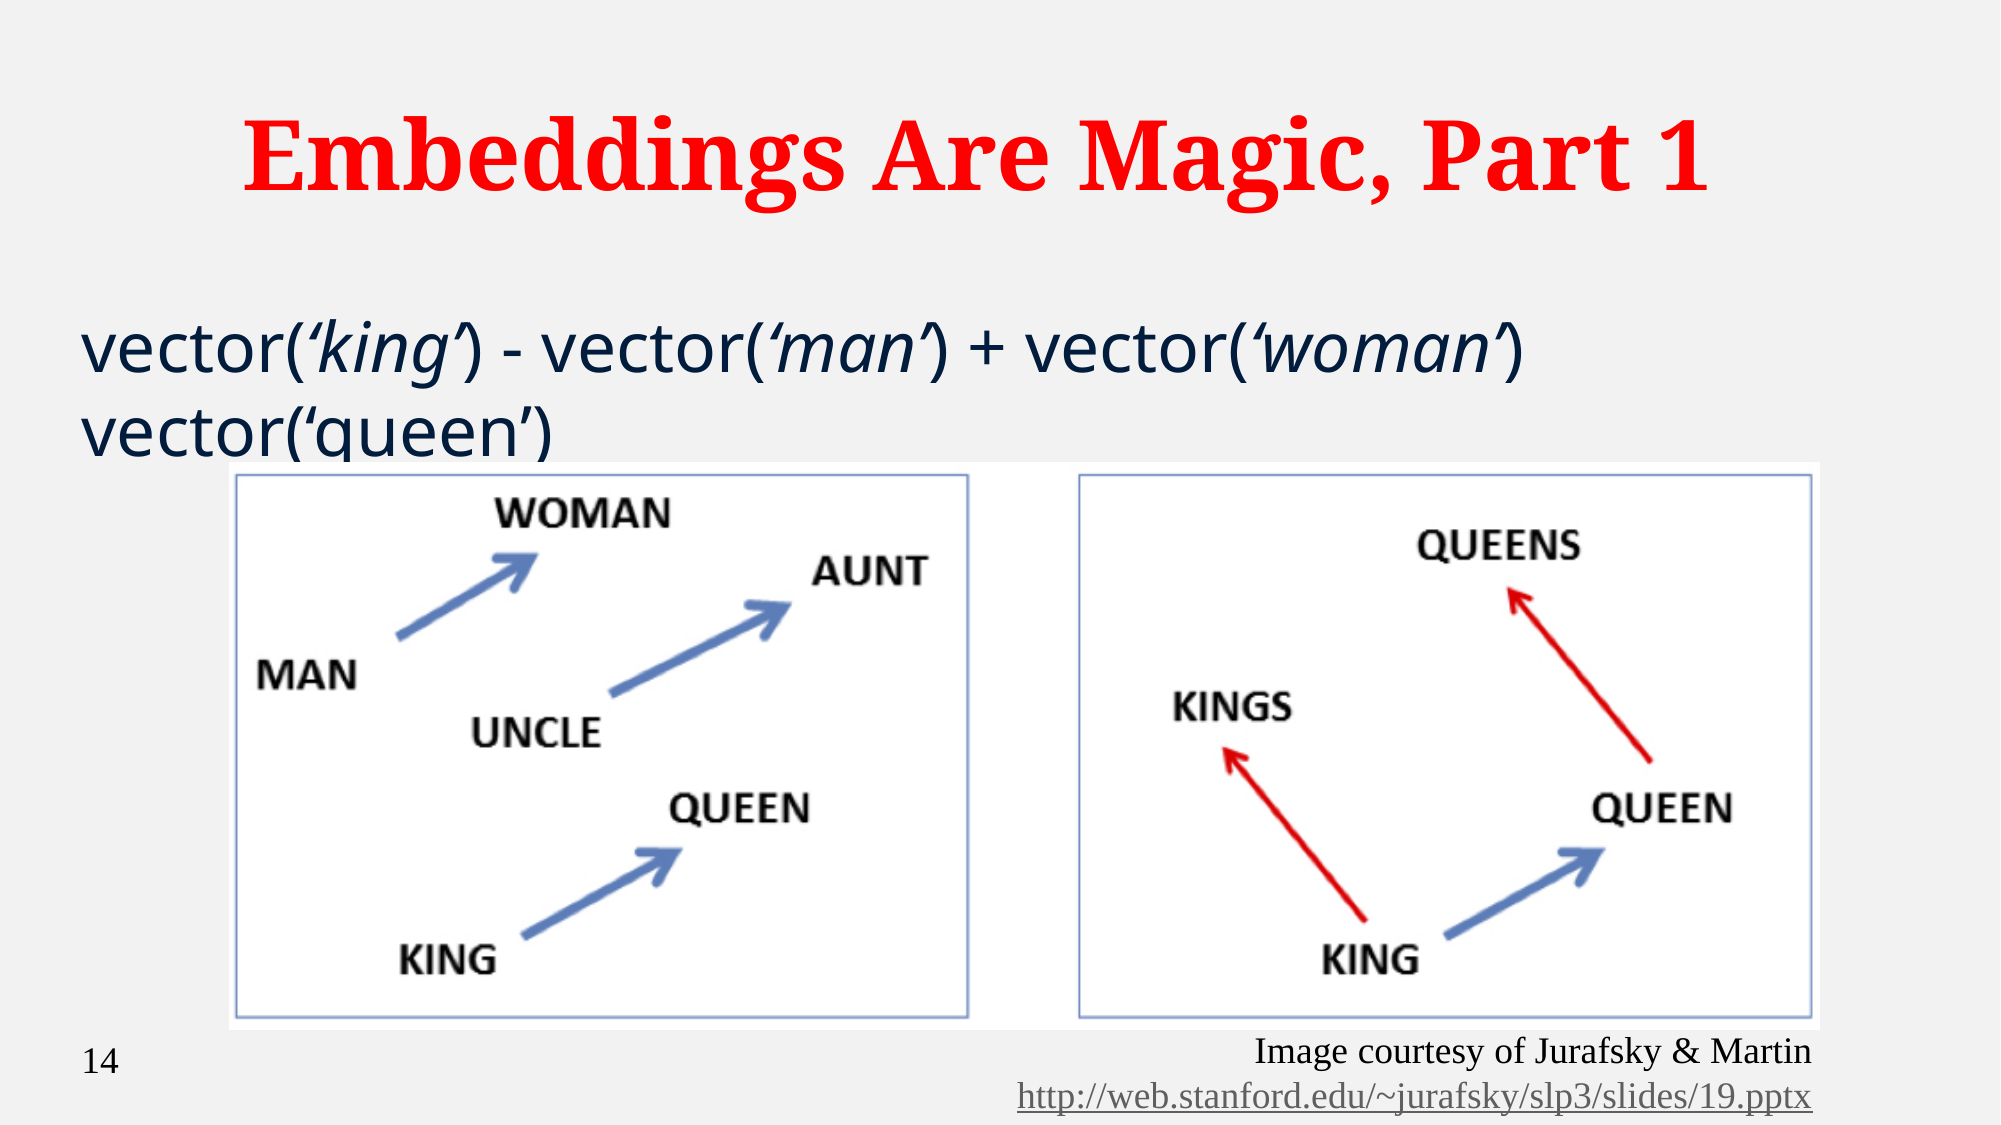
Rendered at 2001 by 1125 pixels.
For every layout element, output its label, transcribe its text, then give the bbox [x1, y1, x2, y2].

text_box Image courtesy of Jurafsky & Martin http://web.stanford.edu/~jurafsky/slp3/slides/19.pptx [1002, 1018, 1828, 1124]
slide_number 14 [66, 1029, 500, 1105]
picture [229, 462, 1820, 1030]
title Embeddings Are Magic, Part 1 [55, 85, 1900, 240]
